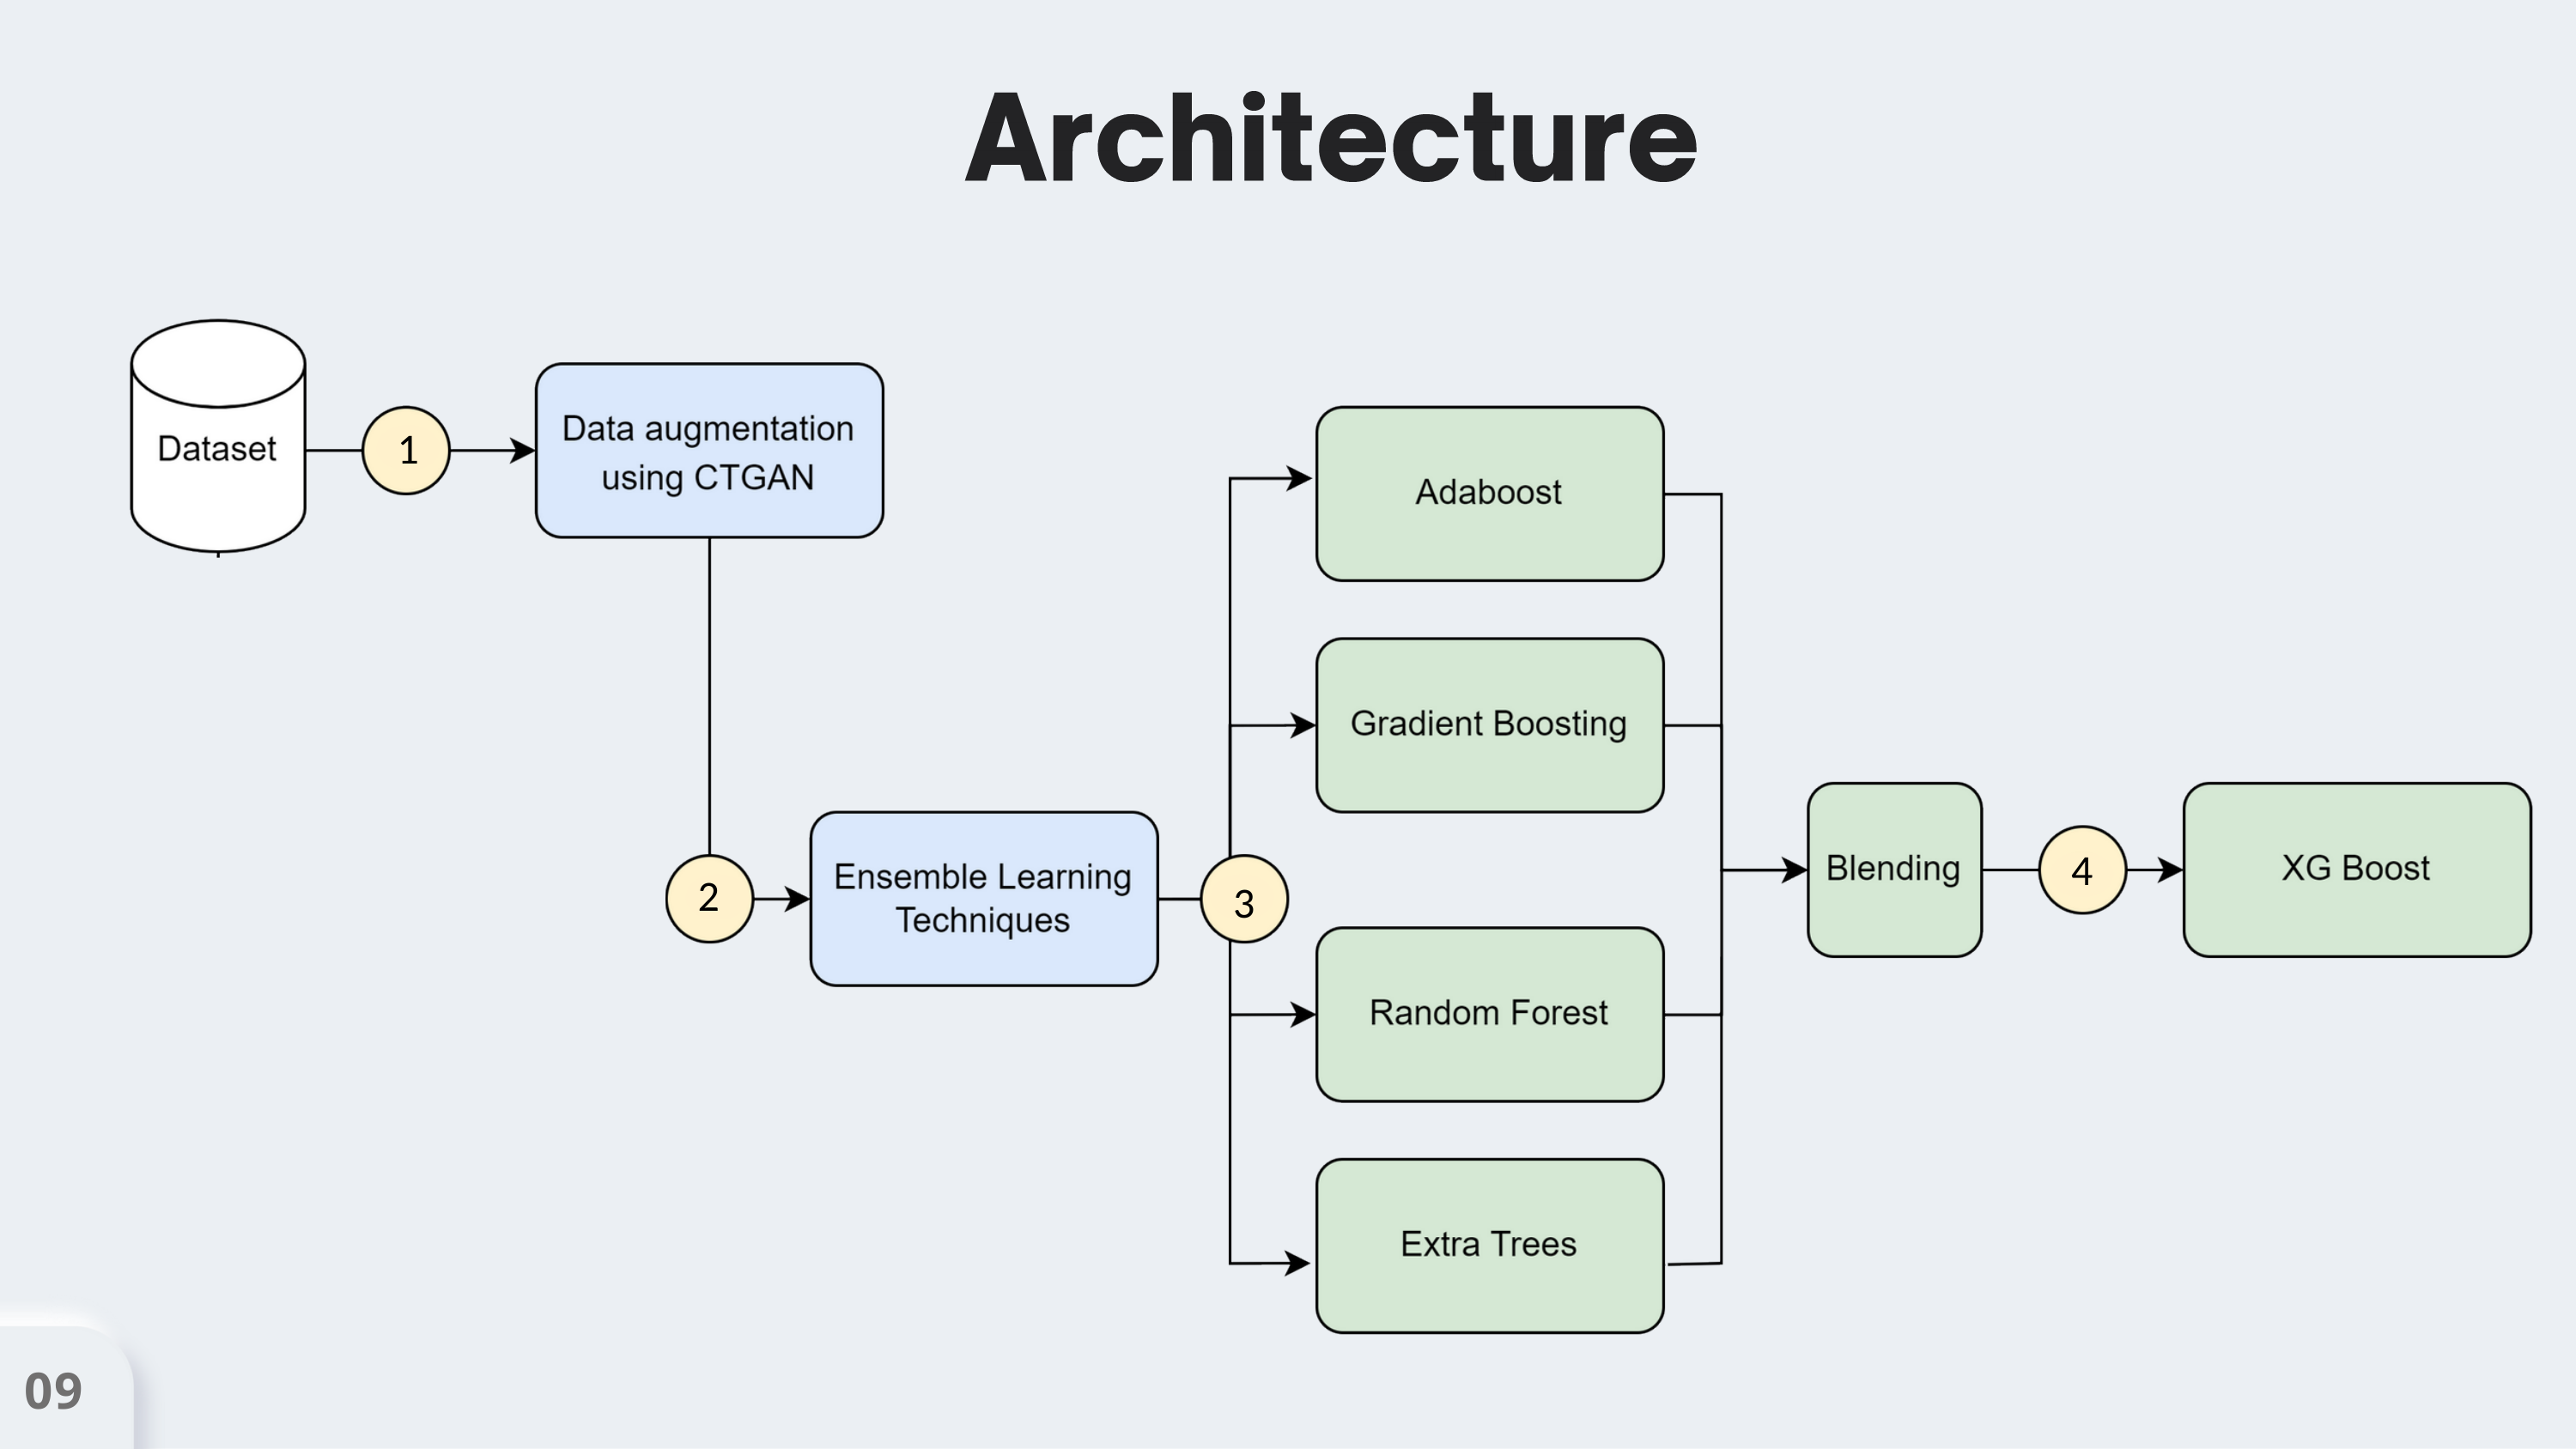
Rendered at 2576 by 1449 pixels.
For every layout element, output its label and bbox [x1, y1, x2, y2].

text_box [0, 290, 2562, 1449]
picture [963, 65, 1761, 208]
